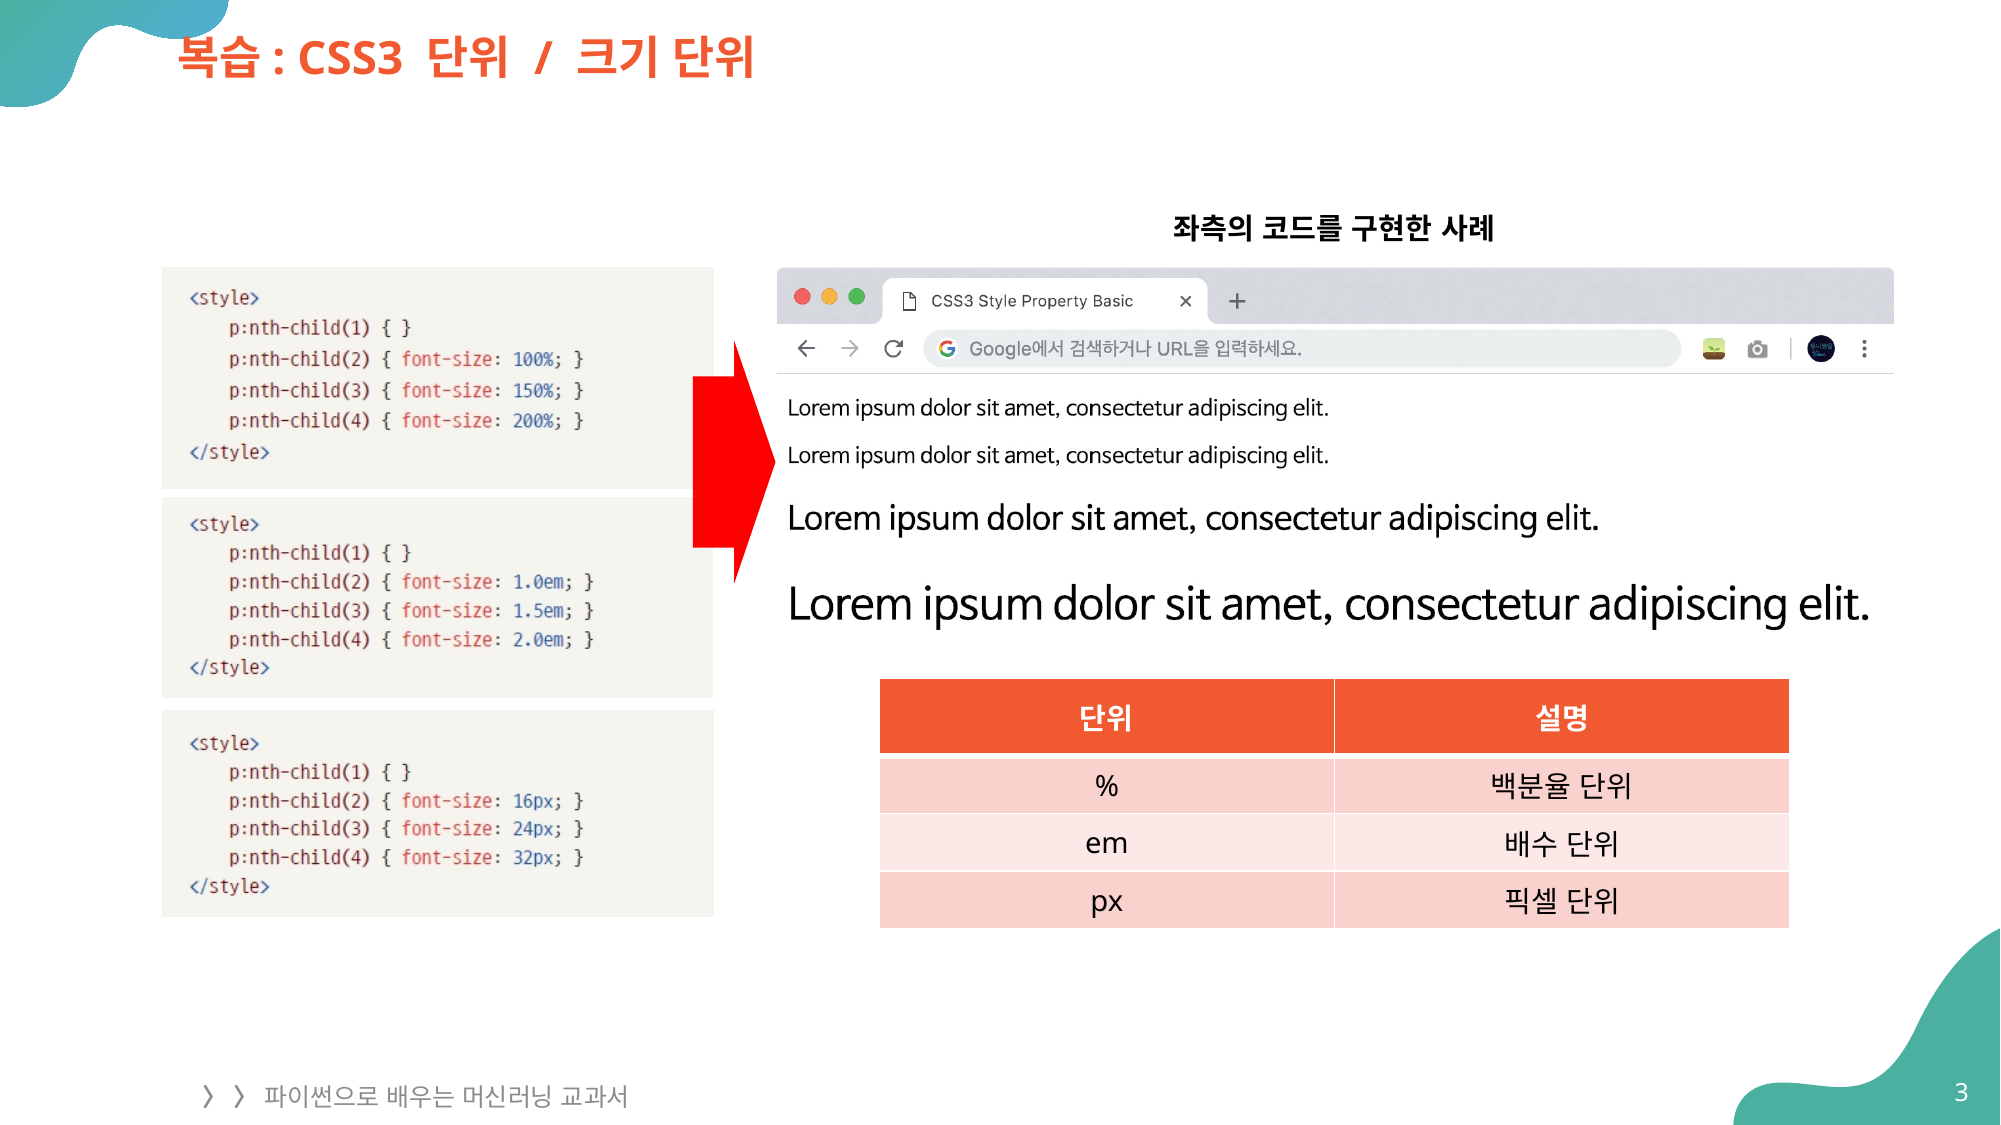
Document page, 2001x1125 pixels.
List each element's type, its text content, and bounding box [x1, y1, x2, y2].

title 복습: CSS3 단위 / 크기 단위 [162, 27, 2000, 93]
table_cell 백분율 단위 [1335, 759, 1789, 813]
footer 〉 〉 파이썬으로 배우는 머신러닝 교과서 [79, 1078, 755, 1114]
table_header 설명 [1335, 679, 1789, 753]
picture [162, 267, 714, 489]
table_cell px [880, 872, 1334, 928]
text_box [691, 340, 775, 584]
picture [162, 710, 714, 917]
table_header 단위 [880, 679, 1334, 753]
table_cell em [880, 814, 1334, 870]
table_cell % [880, 759, 1334, 813]
picture [775, 267, 1894, 657]
table_cell 픽셀 단위 [1335, 872, 1789, 928]
table_cell 배수 단위 [1335, 814, 1789, 870]
picture [162, 497, 713, 698]
text_box 좌측의 코드를 구현한 사례 [1158, 202, 1511, 253]
slide_number 3 [1917, 1063, 1984, 1124]
